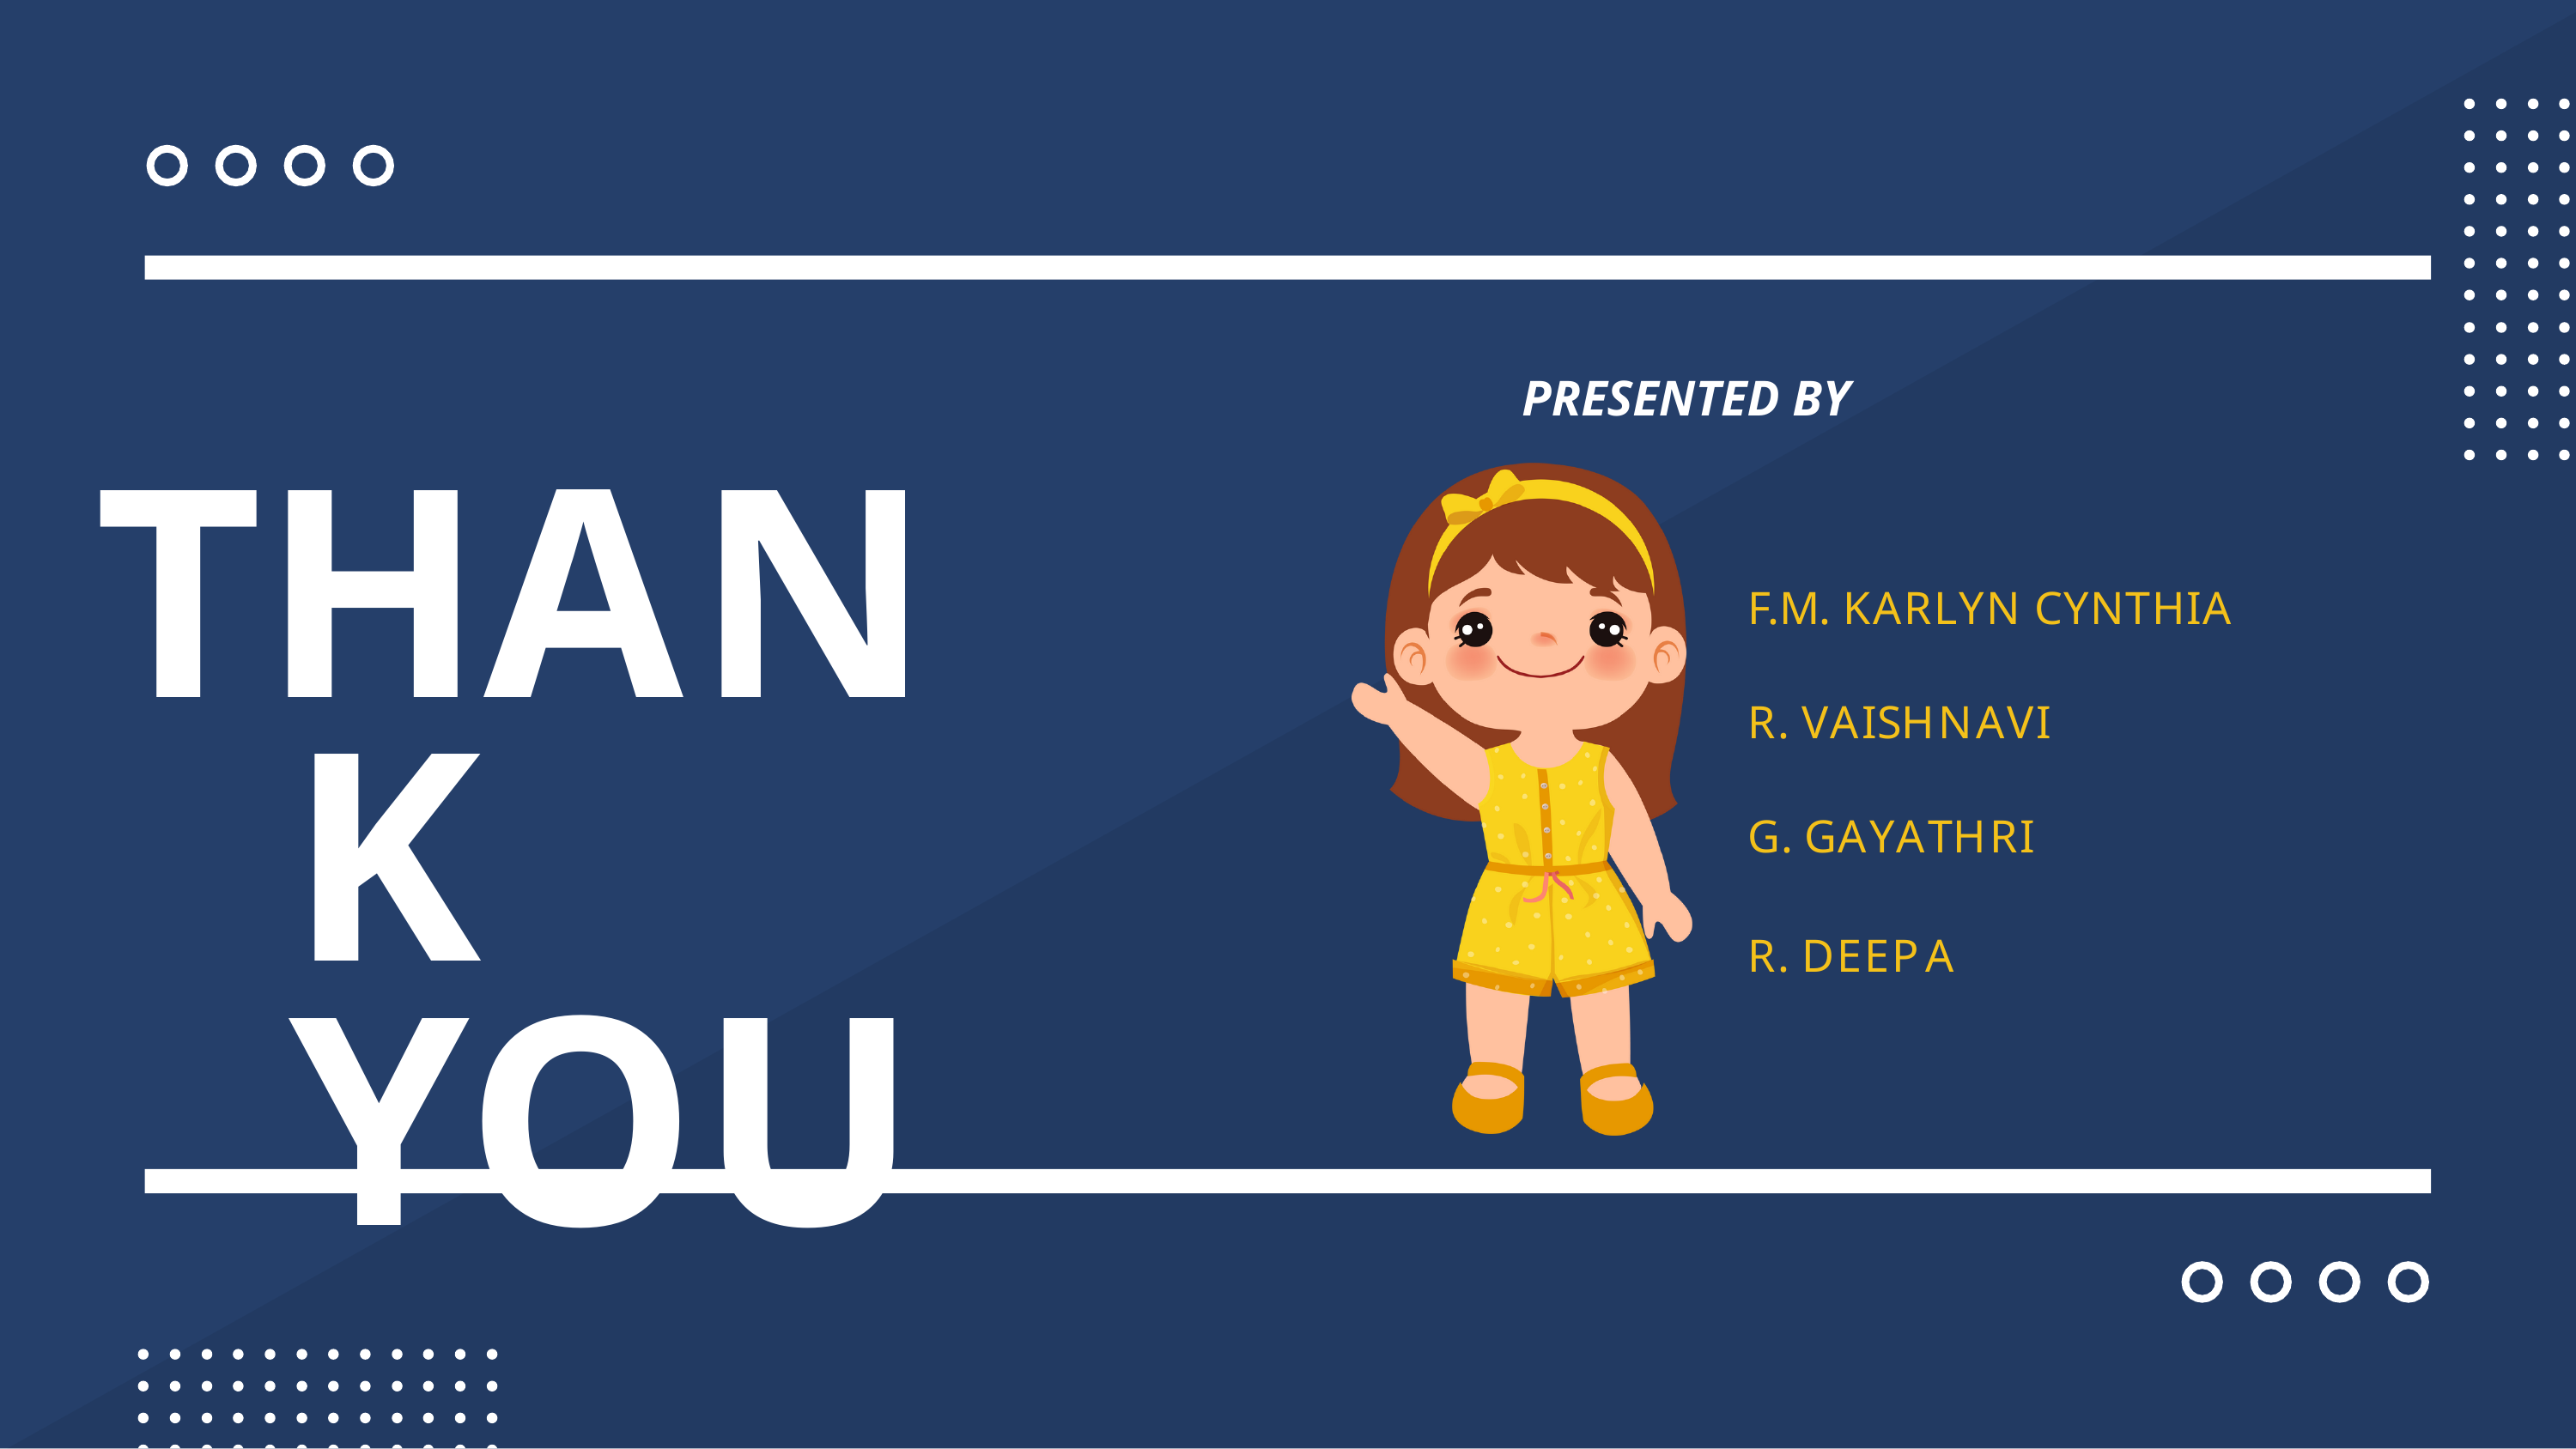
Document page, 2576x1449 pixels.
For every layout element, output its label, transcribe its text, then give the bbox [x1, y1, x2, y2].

picture [1352, 463, 1692, 1136]
title PRESENTED BY [1520, 366, 1918, 609]
text_box THANK YOU [93, 402, 1125, 1279]
text_box F.M. KARLYN CYNTHIA R. VAISHNAVI G. GAYATHRI R. DEEPA [1746, 577, 2278, 981]
